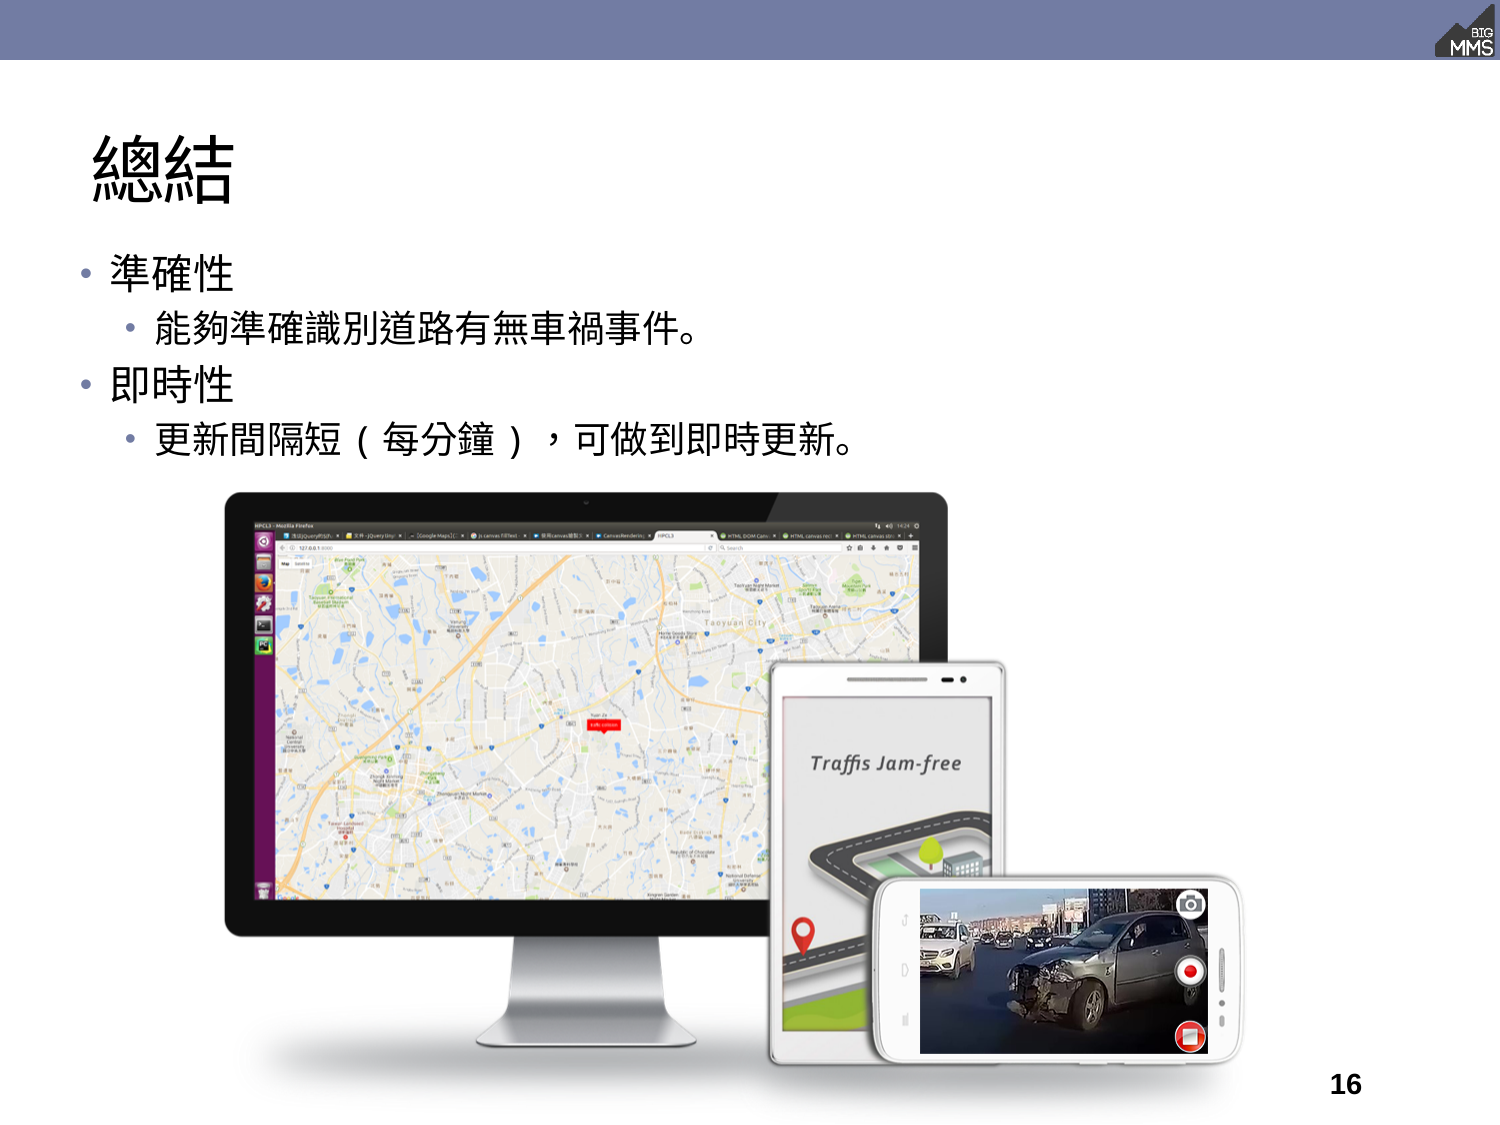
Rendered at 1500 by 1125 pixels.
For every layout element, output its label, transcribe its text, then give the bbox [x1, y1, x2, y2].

text_box 準確性 能夠準確識別道路有無車禍事件。 即時性 更新間隔短(每分鐘)，可做到即時更新。 [64, 240, 1415, 1041]
picture [212, 479, 1288, 1124]
slide_number 16 [1314, 1056, 1490, 1110]
title 總結 [75, 87, 1425, 250]
picture [1433, 2, 1495, 58]
